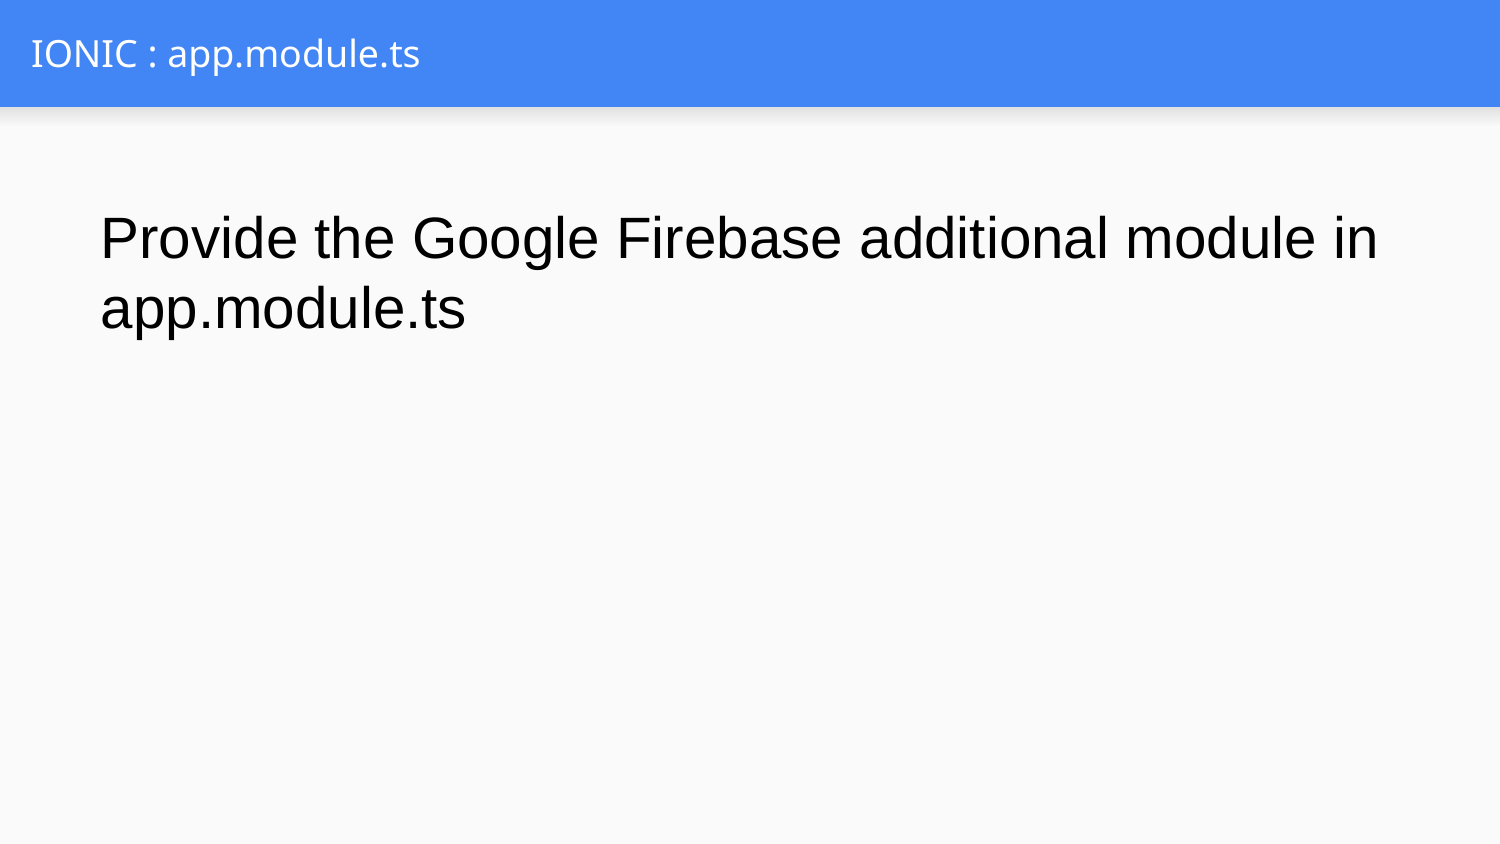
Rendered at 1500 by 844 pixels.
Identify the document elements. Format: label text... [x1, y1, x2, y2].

text_box Provide the Google Firebase additional module in app.module.ts [85, 192, 1414, 488]
title IONIC : app.module.ts [16, 2, 1464, 102]
